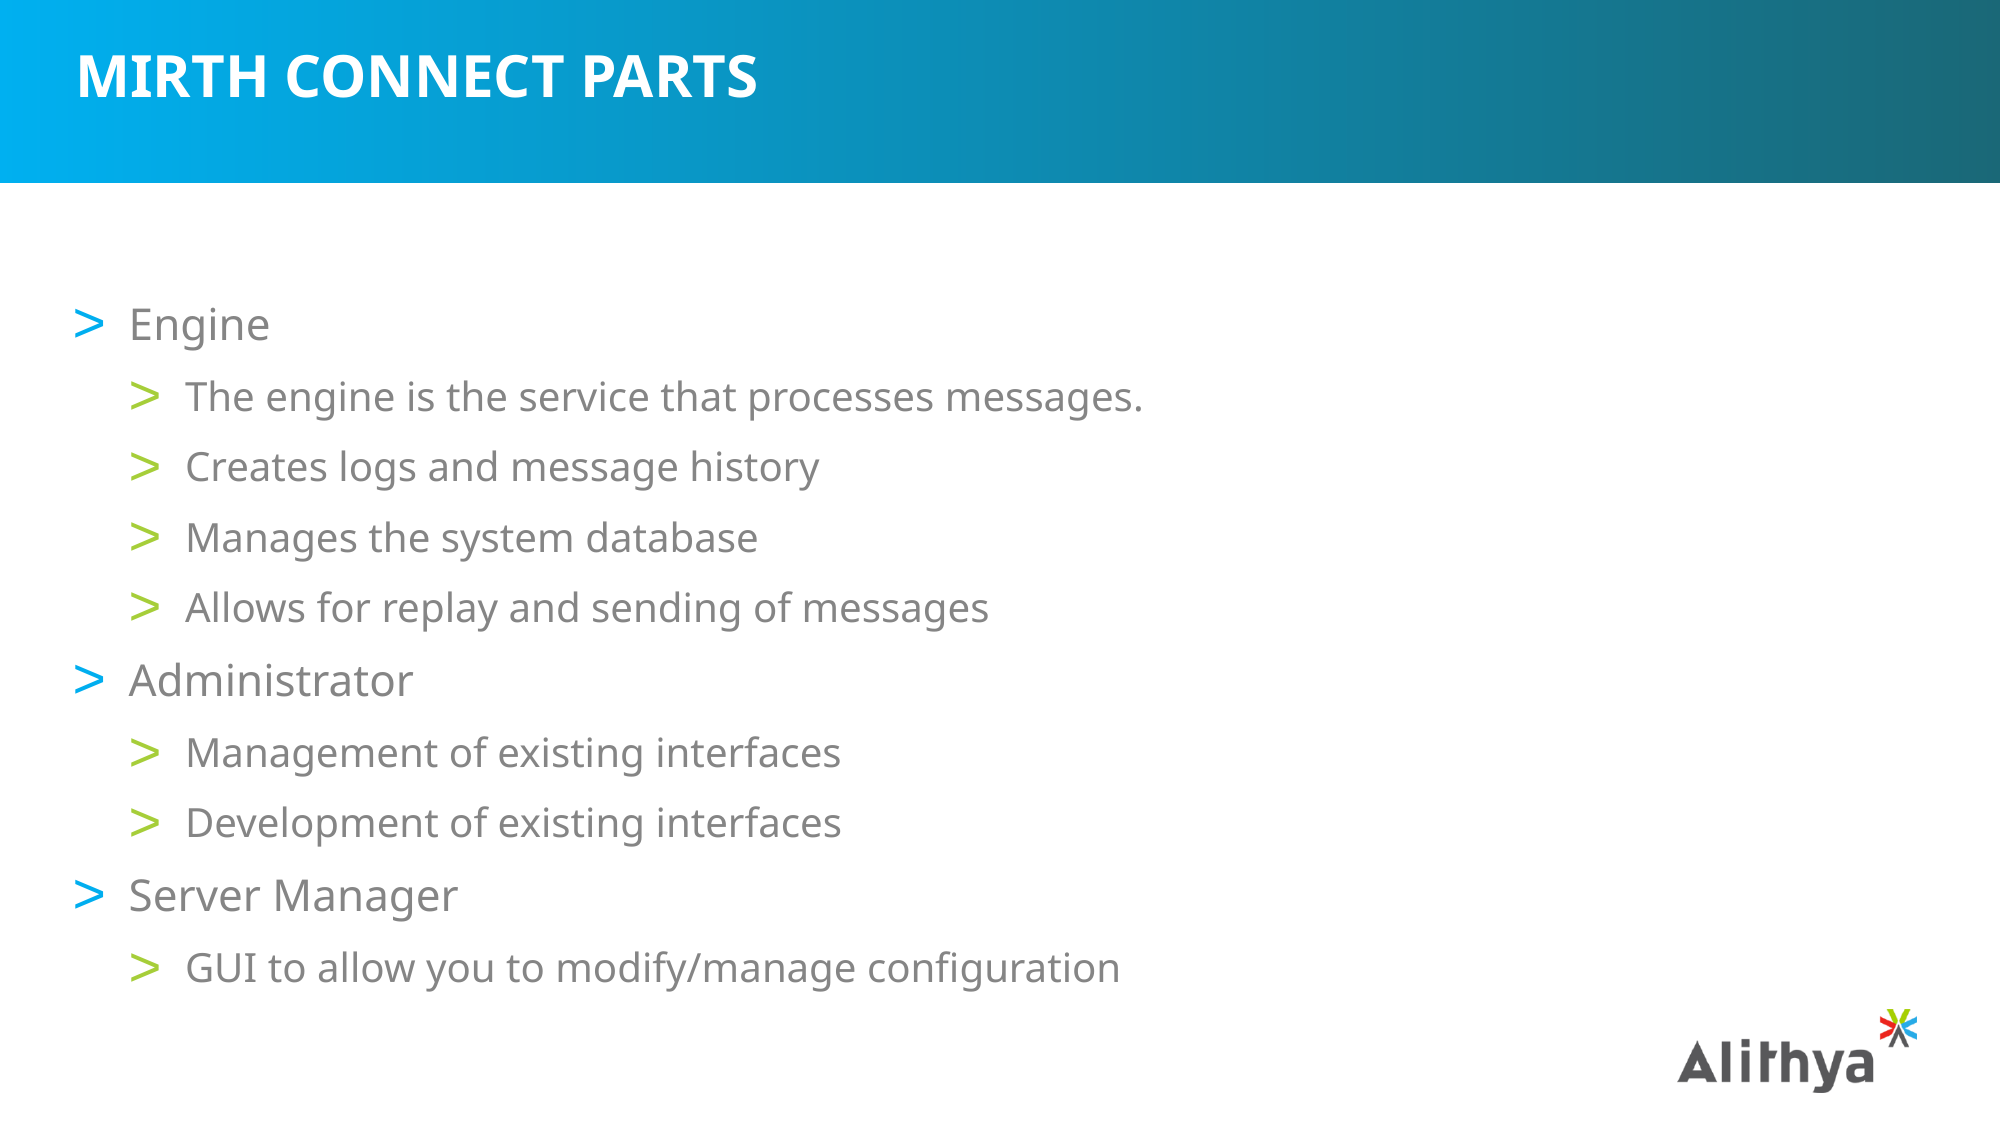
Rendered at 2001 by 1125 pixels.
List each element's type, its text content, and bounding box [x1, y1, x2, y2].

title Mirth Connect Parts [75, 33, 1930, 110]
picture [1677, 1009, 1917, 1093]
list Engine The engine is the service that processes messages. Creates logs and message history Manages the system database Allows for replay and sending of messages Administrator Management of existing interfaces Development of existing interfaces Server Manager GUI to allow you to modify/manage configuration [72, 296, 1928, 993]
